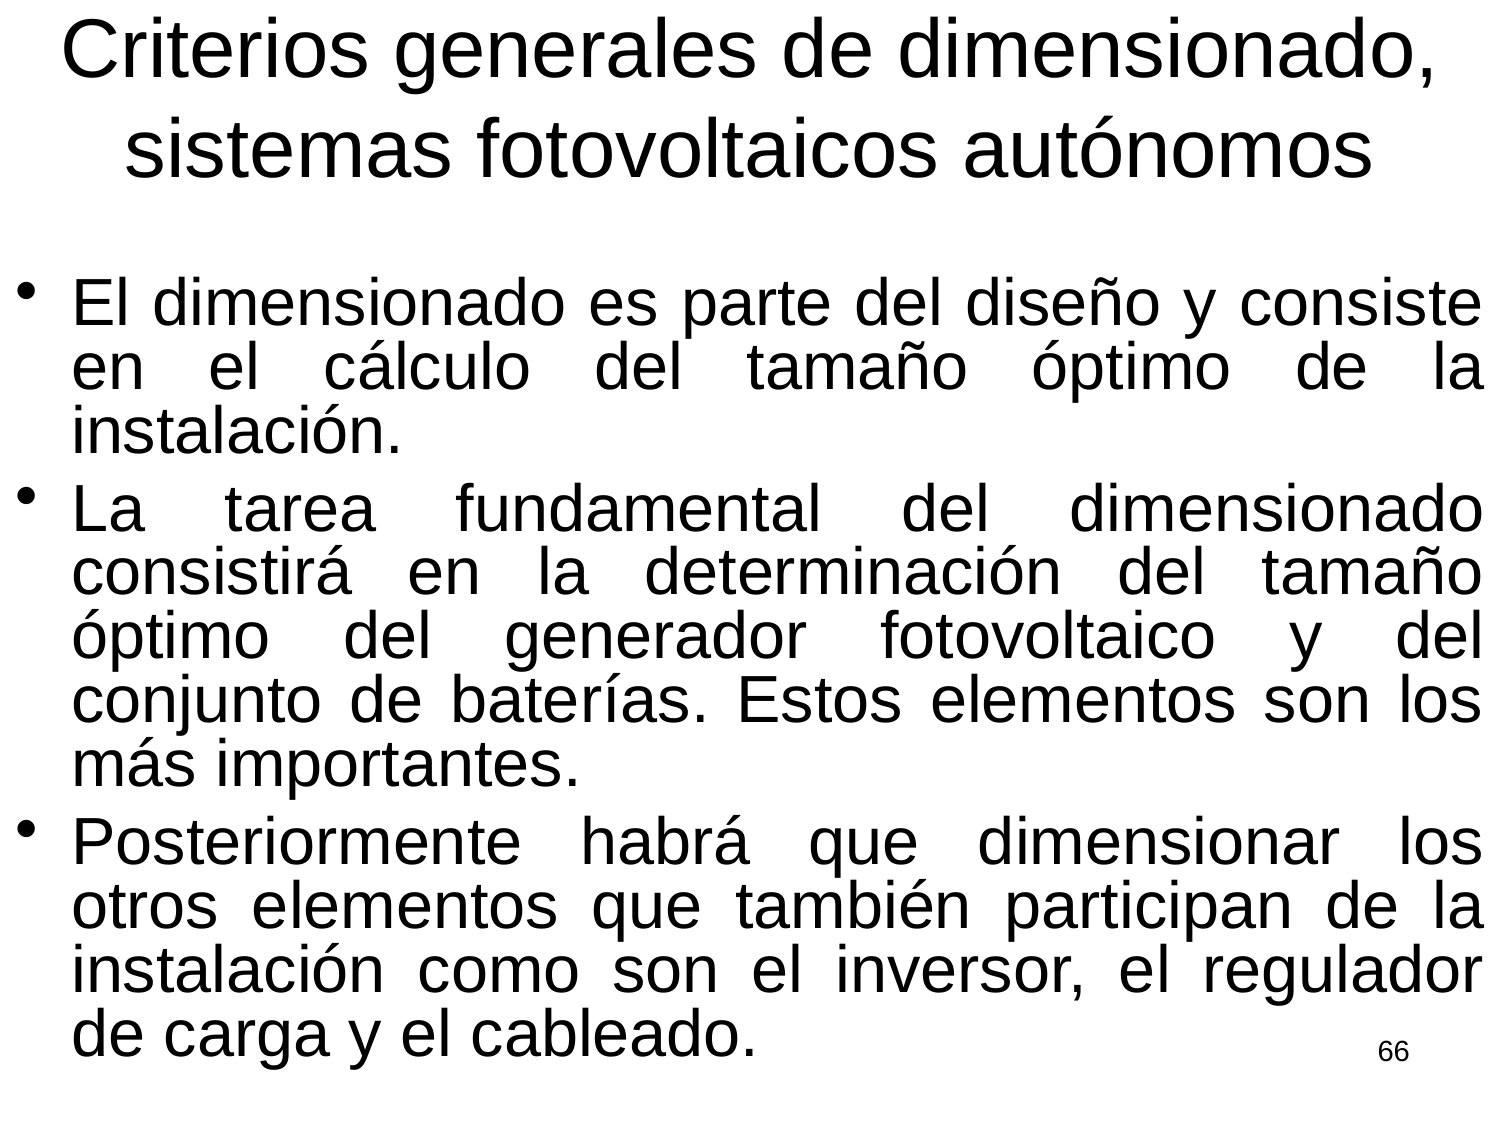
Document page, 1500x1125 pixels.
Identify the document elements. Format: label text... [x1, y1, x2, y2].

slide_number 66 [1074, 1024, 1426, 1103]
title Criterios generales de dimensionado, sistemas fotovoltaicos autónomos [0, 0, 1500, 188]
list El dimensionado es parte del diseño y consiste en el cálculo del tamaño óptimo de la instalación. La tarea fundamental del dimensionado consistirá en la determinación del tamaño óptimo del generador fotovoltaico y del conjunto de baterías. Estos elementos son los más importantes. Posteriormente habrá que dimensionar los otros elementos que también participan de la instalación como son el inversor, el regulador de carga y el cableado. [0, 266, 1500, 1125]
